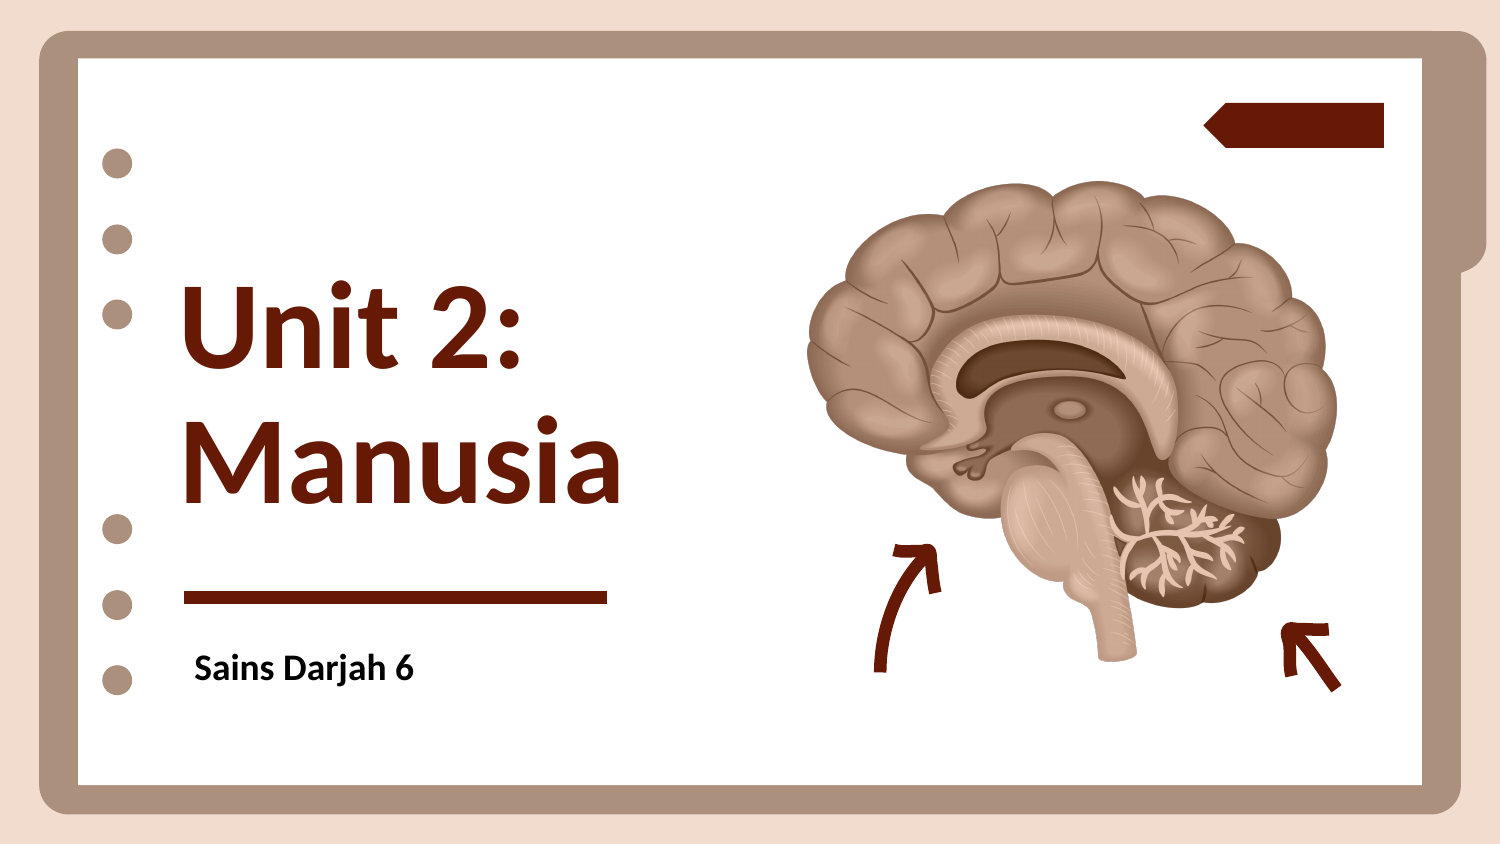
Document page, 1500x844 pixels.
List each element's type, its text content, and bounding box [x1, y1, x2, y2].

title Unit 2: Manusia [163, 245, 772, 547]
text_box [1266, 609, 1337, 690]
subtitle Sains Darjah 6 [179, 628, 756, 696]
picture [806, 181, 1337, 663]
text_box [879, 532, 954, 673]
text_box [1203, 102, 1384, 148]
